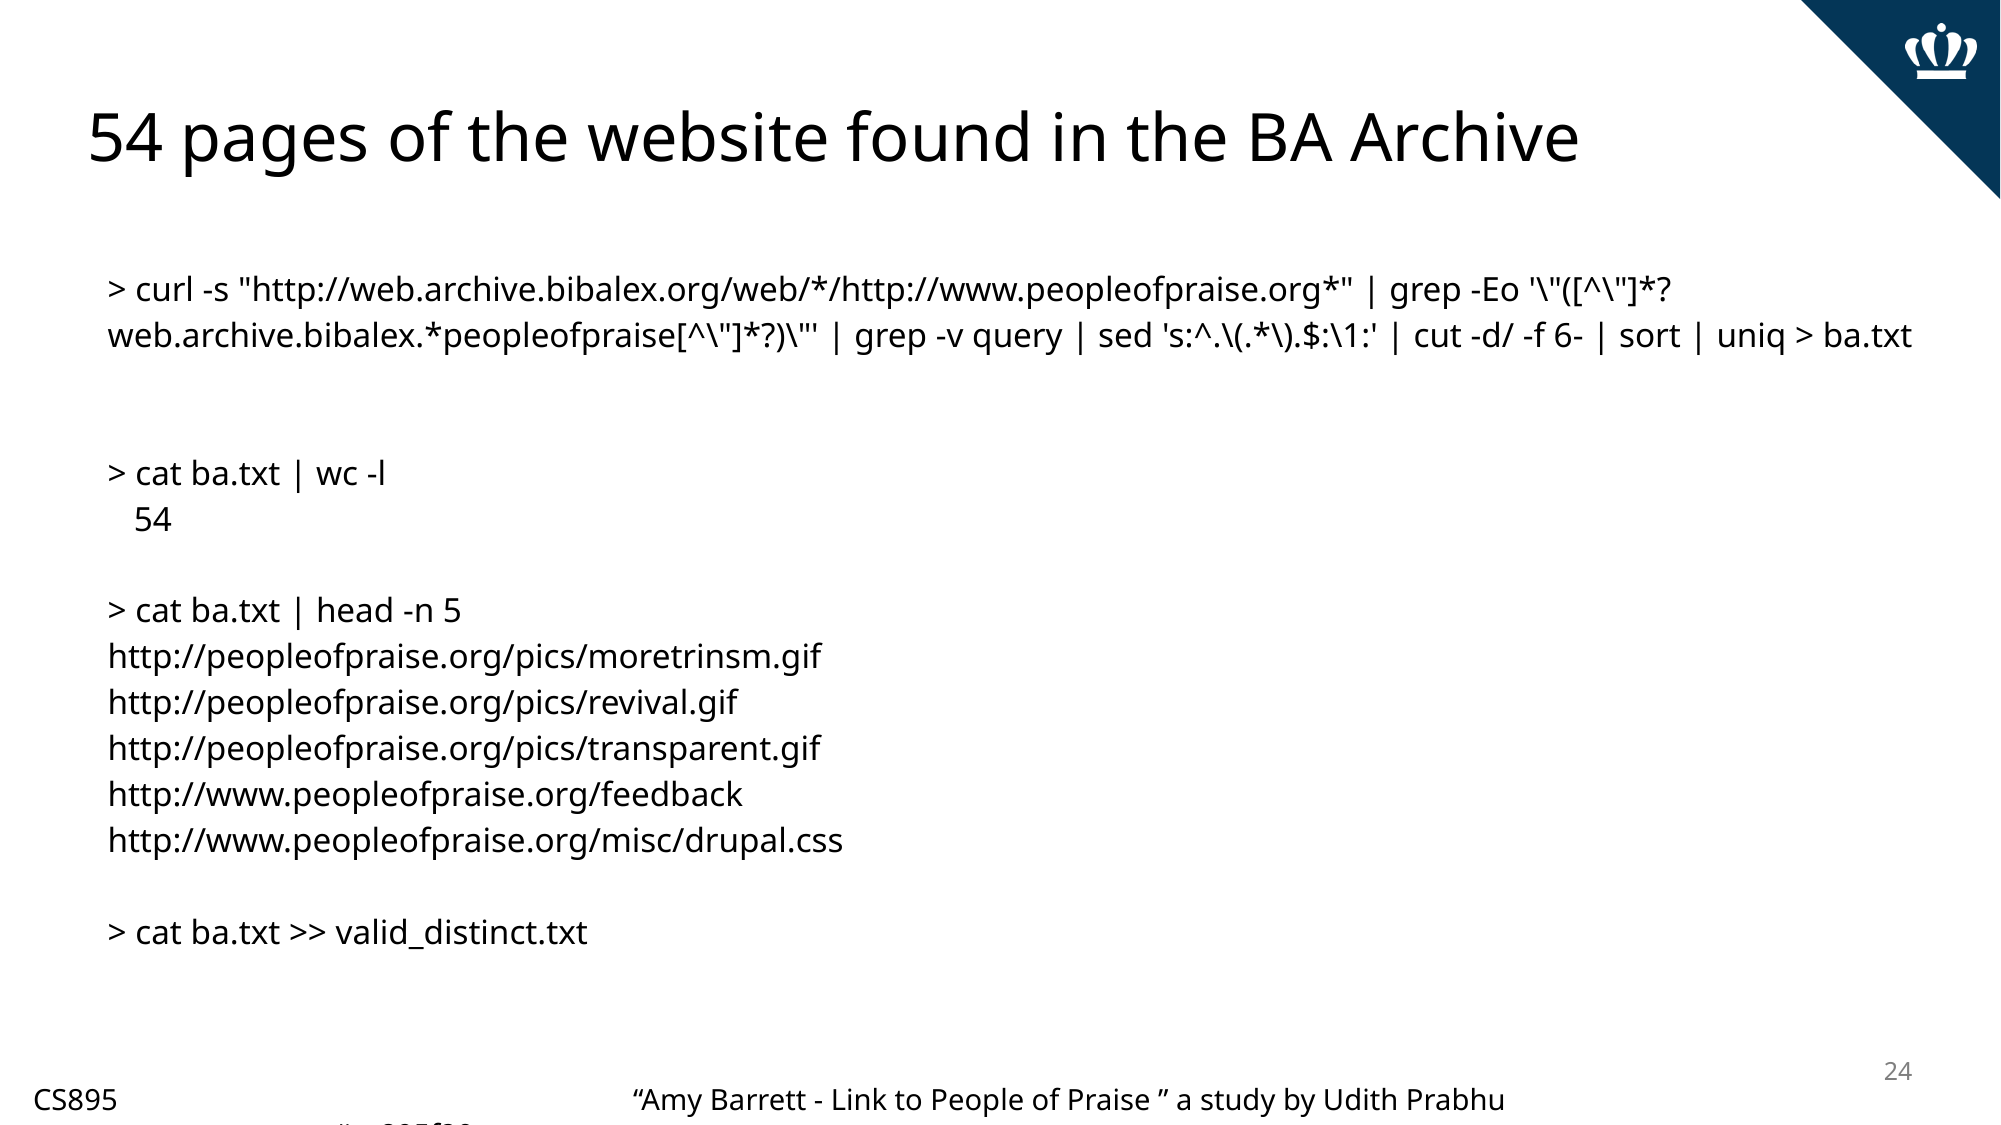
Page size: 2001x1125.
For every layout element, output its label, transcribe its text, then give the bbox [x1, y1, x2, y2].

text_box > curl -s "http://web.archive.bibalex.org/web/*/http://www.peopleofpraise.org*" | grep -Eo '\"([^\"]*?web.archive.bibalex.*peopleofpraise[^\"]*?)\"' | grep -v query | sed 's:^.\(.*\).$:\1:' | cut -d/ -f 6- | sort | uniq > ba.txt > cat ba.txt | wc -l 54 > cat ba.txt | head -n 5 http://peopleofpraise.org/pics/moretrinsm.gif http://peopleofpraise.org/pics/revival.gif http://peopleofpraise.org/pics/transparent.gif http://www.peopleofpraise.org/feedback http://www.peopleofpraise.org/misc/drupal.css > cat ba.txt >> valid_distinct.txt [92, 247, 1948, 1023]
slide_number 24 [1477, 1042, 1928, 1103]
title 54 pages of the website found in the BA Archive [72, 59, 1928, 220]
text_box CS895 “Amy Barrett - Link to People of Praise ” a study by Udith Prabhu #cs895f20 [18, 1066, 1705, 1125]
picture [1905, 23, 1977, 79]
